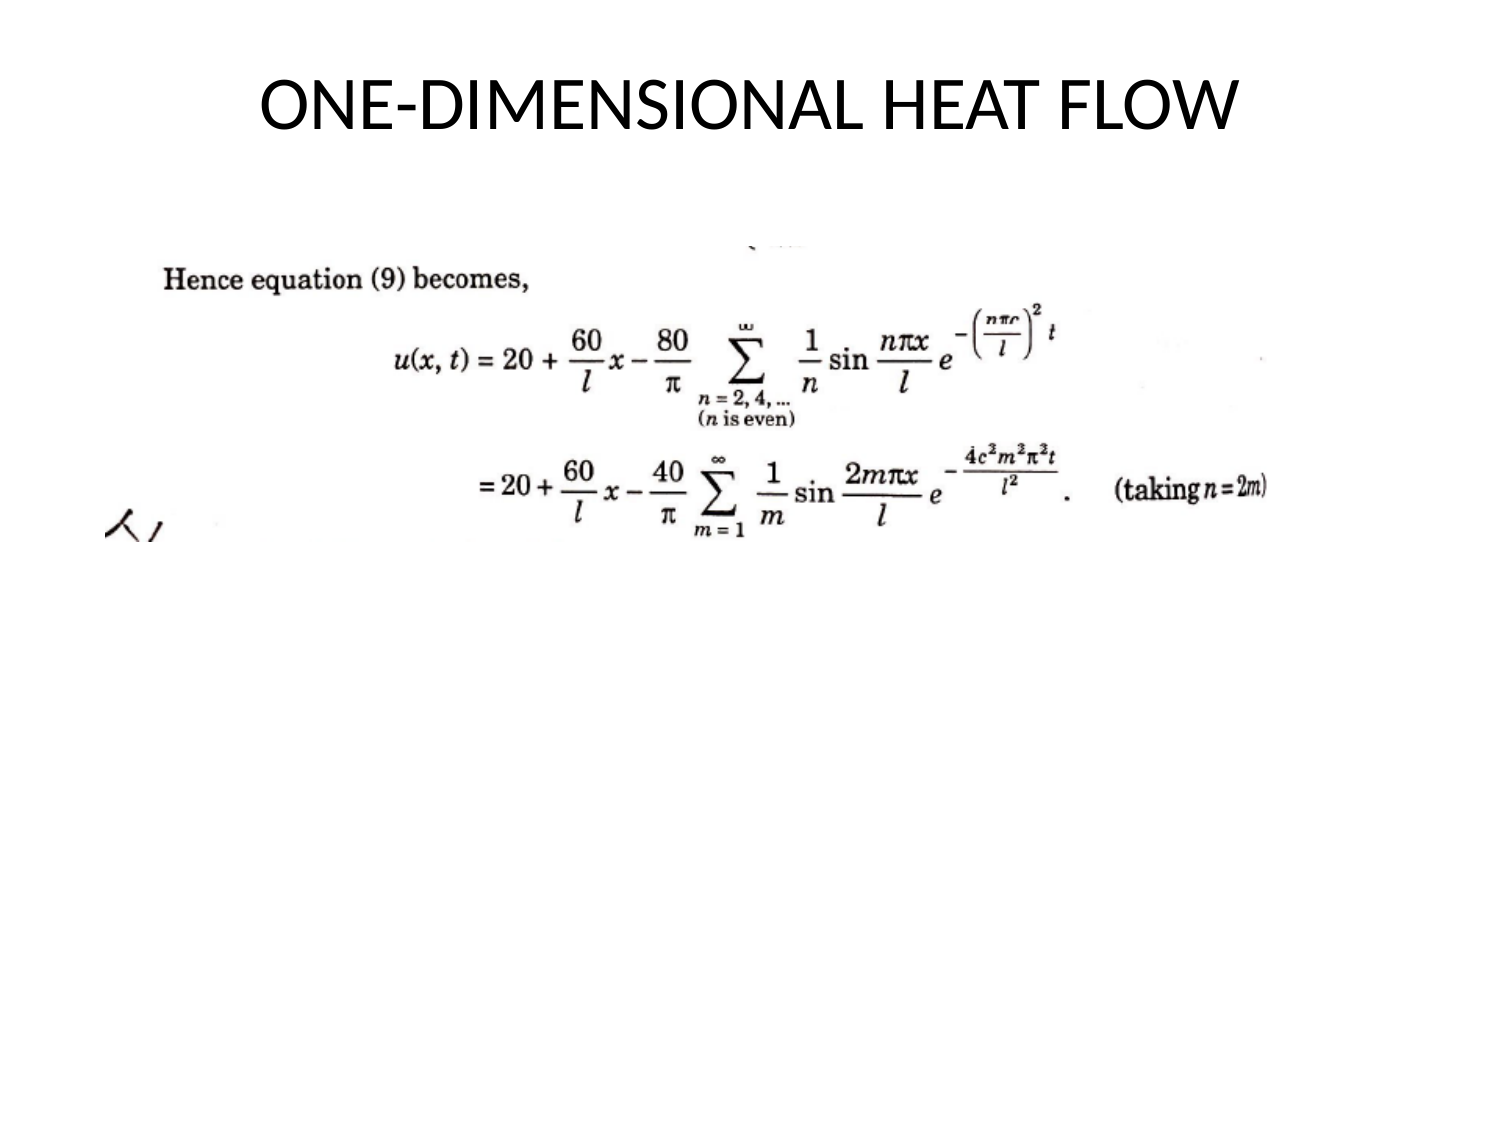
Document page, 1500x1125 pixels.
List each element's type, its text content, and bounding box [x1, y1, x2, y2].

title ONE-DIMENSIONAL HEAT FLOW [75, 45, 1425, 153]
picture [105, 245, 1273, 542]
